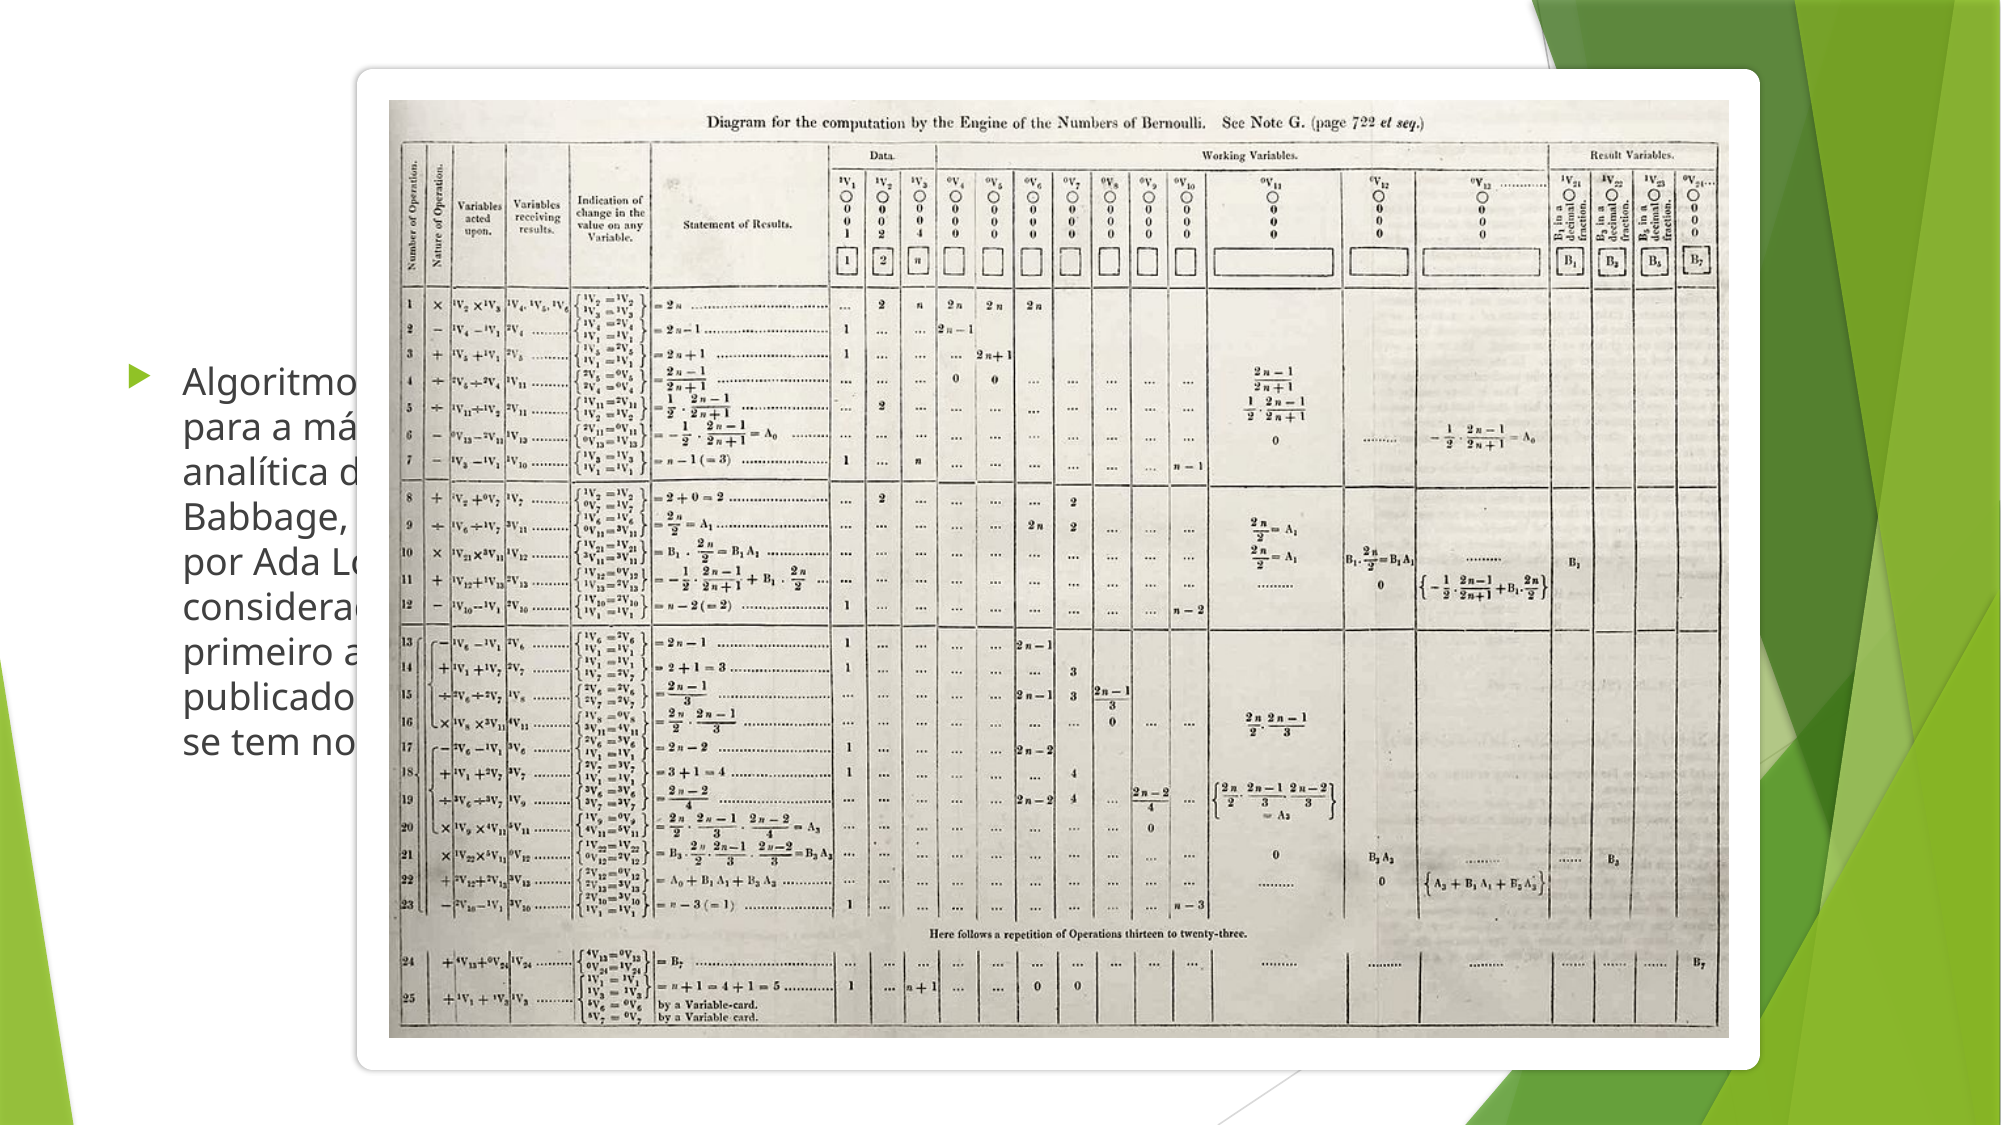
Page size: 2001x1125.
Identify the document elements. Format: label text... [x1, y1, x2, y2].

picture [388, 99, 1730, 1039]
list Algoritmo de 1843, para a máquina analítica de Babbage, escrito por Ada Lovelace, é considerado o primeiro algoritmo publicado de que se tem notícia. [111, 350, 351, 987]
